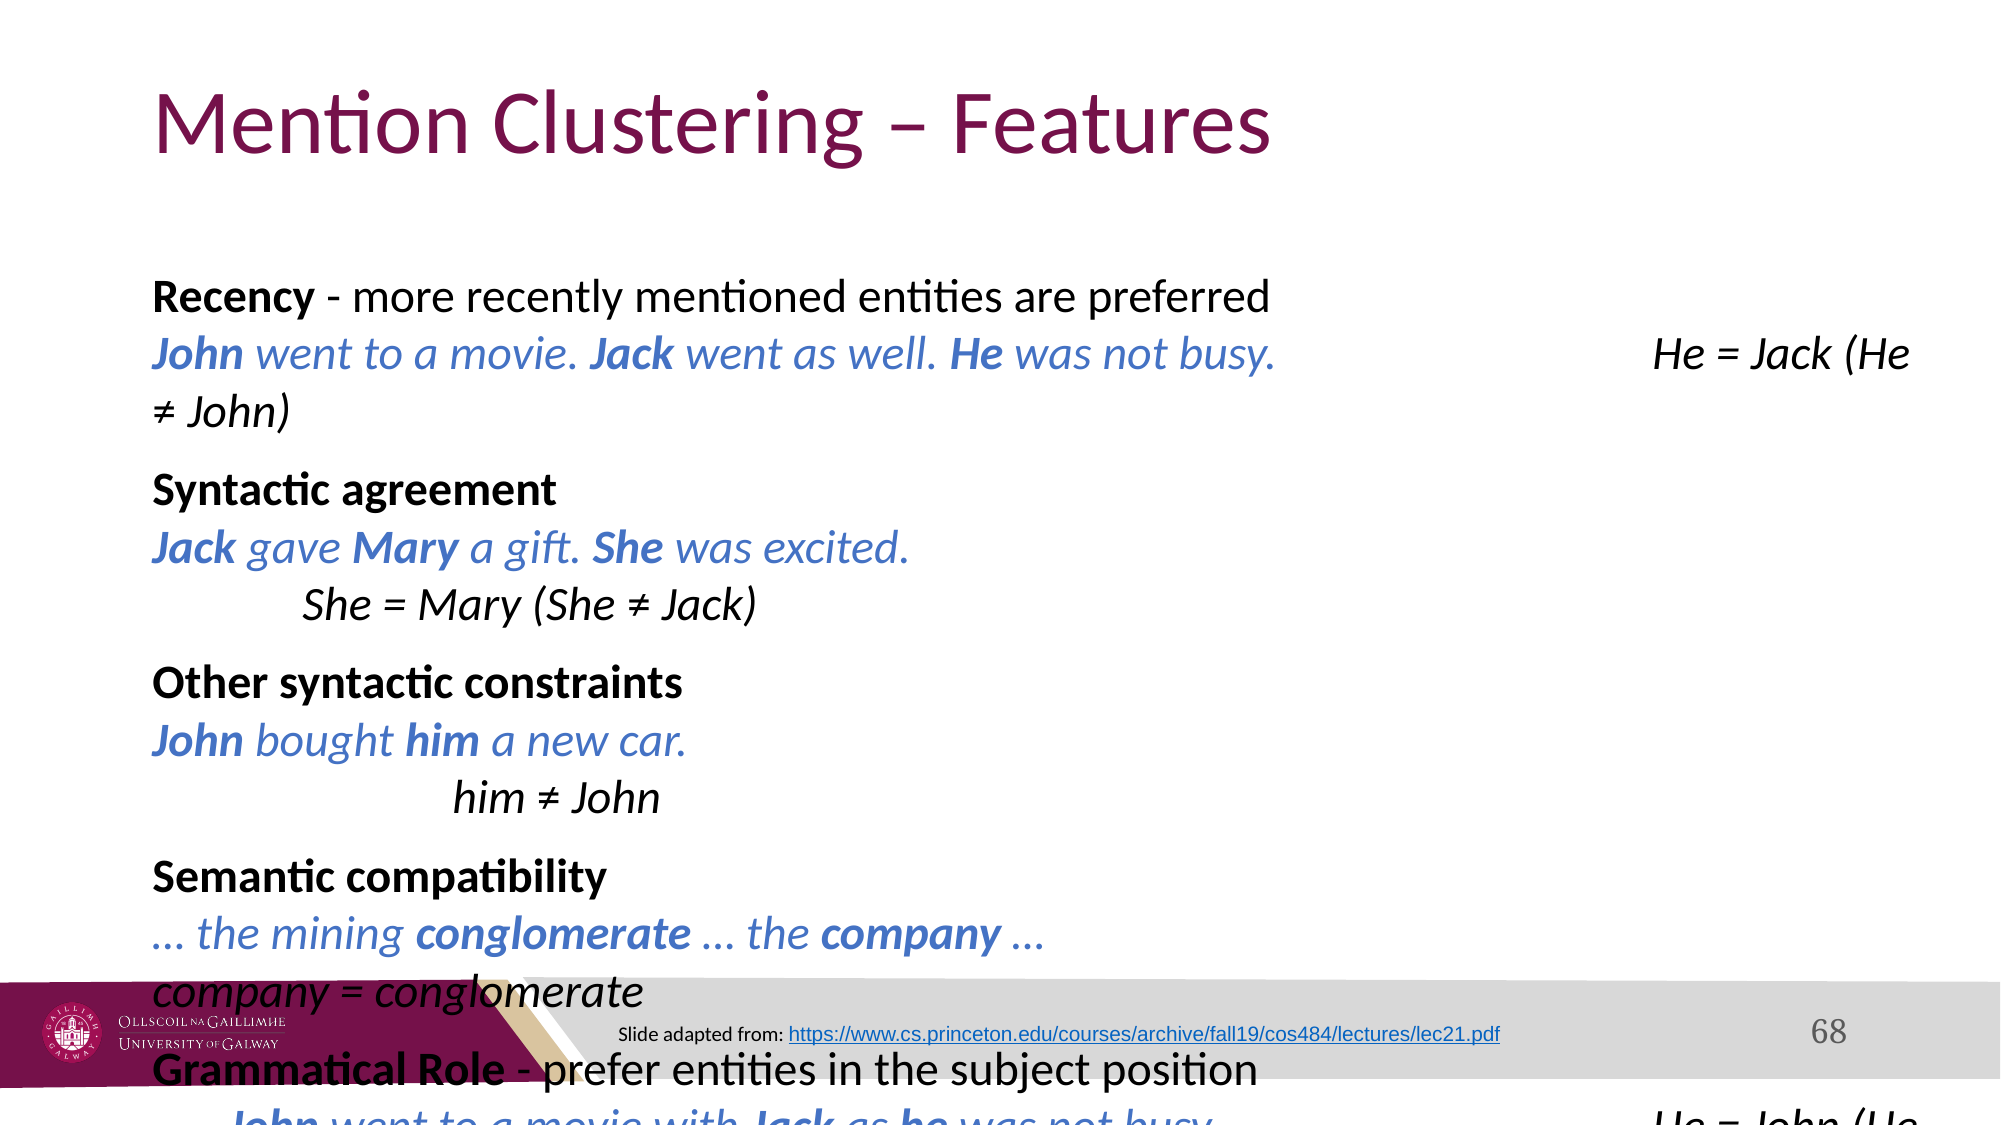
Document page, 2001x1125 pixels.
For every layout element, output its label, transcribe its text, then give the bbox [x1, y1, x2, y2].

picture [42, 1002, 285, 1063]
text_box Slide adapted from: https://www.cs.princeton.edu/courses/archive/fall19/cos484/lectures/lec21.pdf [603, 1013, 1187, 1053]
footer ‹#› [1187, 1002, 1863, 1063]
list Recency - more recently mentioned entities are preferred John went to a movie. Jack went as well. He was not busy. He = Jack (He ≠ John) Syntactic agreement Jack gave Mary a gift. She was excited. She = Mary (She ≠ Jack) Other syntactic constraints John bought him a new car. him ≠ John Semantic compatibility … the mining conglomerate … the company … company = conglomerate Grammatical Role - prefer entities in the subject position John went to a movie with Jack as he was not busy. He = John (He ≠ Jack) [137, 249, 1945, 930]
title Mention Clustering – Features [137, 59, 1863, 249]
